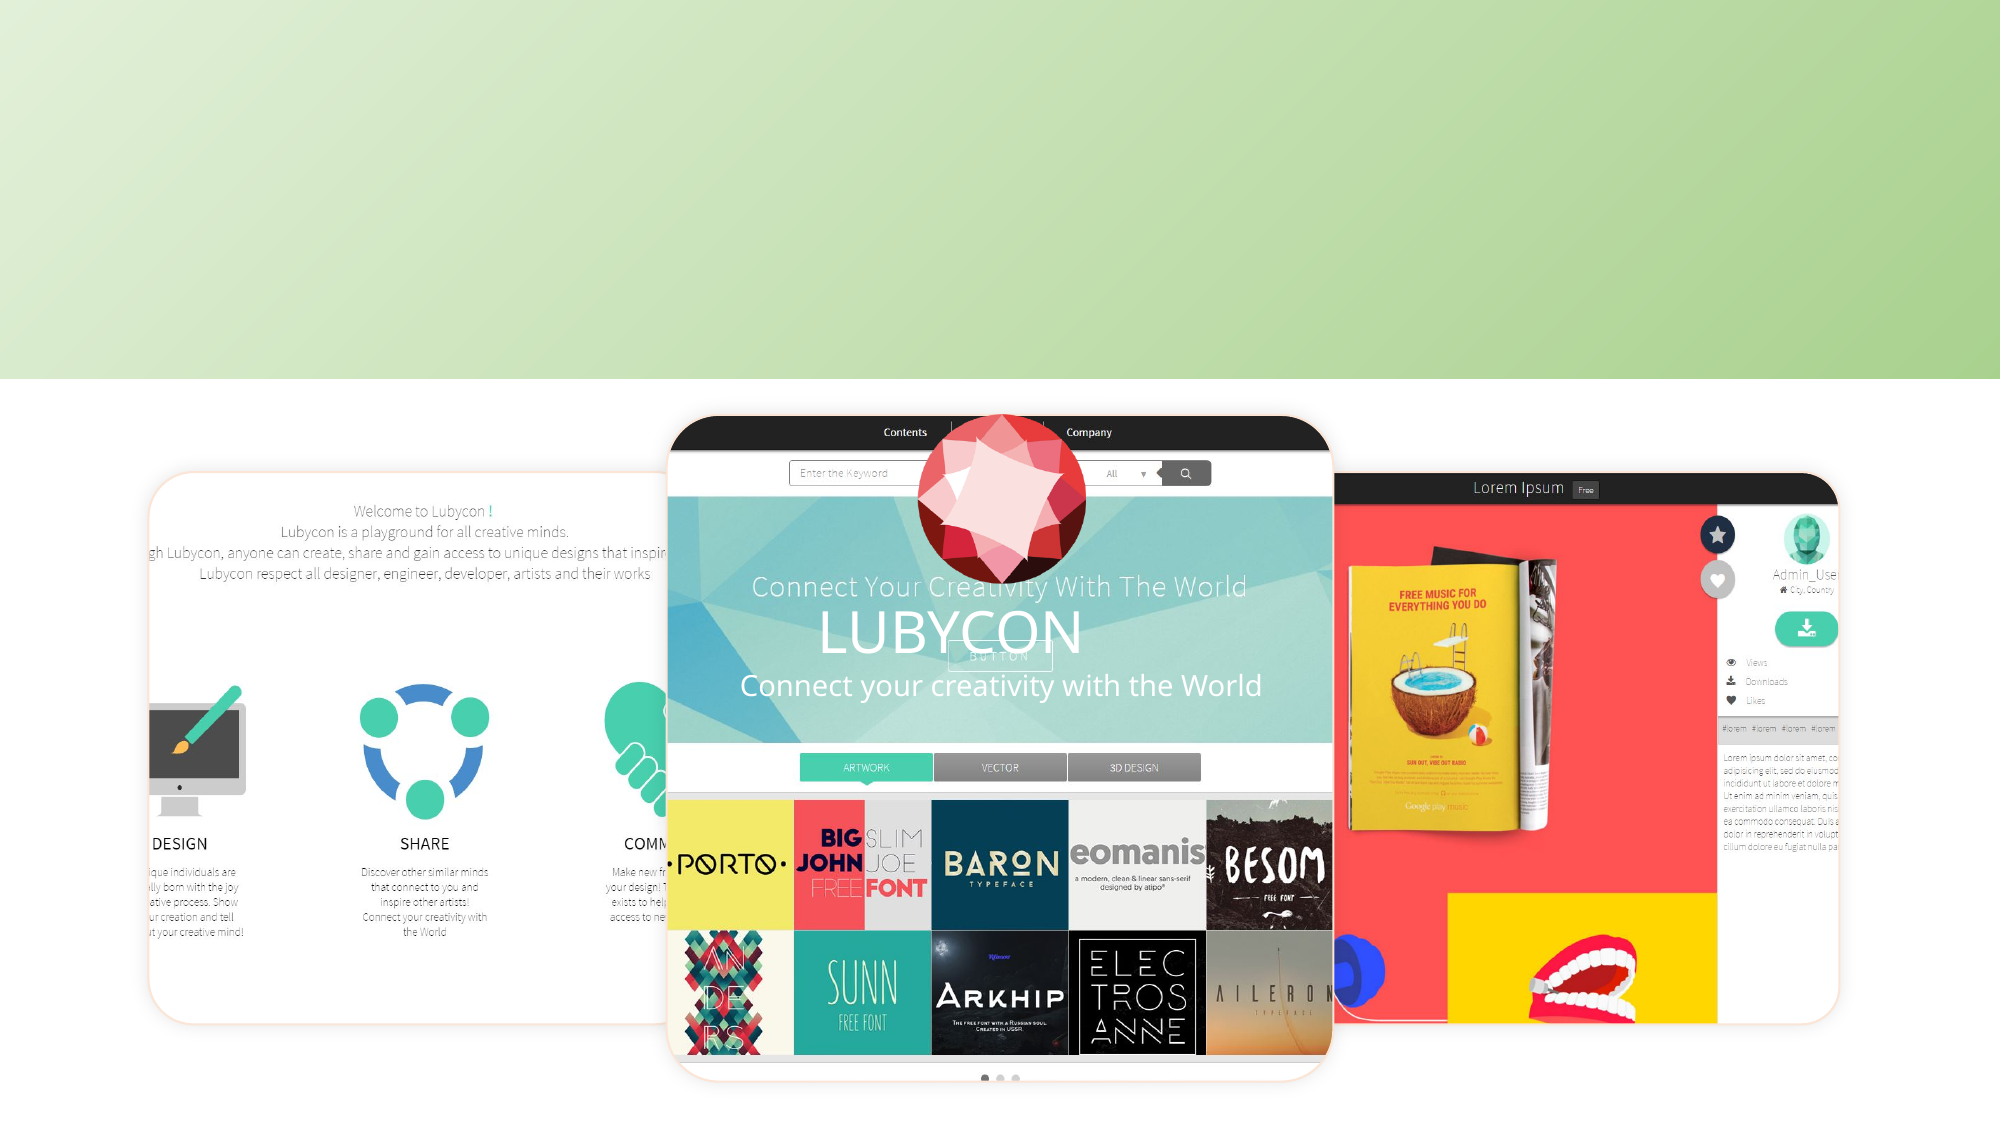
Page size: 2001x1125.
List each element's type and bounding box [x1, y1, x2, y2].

text_box [665, 710, 1335, 1083]
text_box [0, 0, 2000, 380]
text_box [650, 414, 1353, 710]
text_box [147, 471, 659, 1026]
text_box [1340, 471, 1841, 1026]
